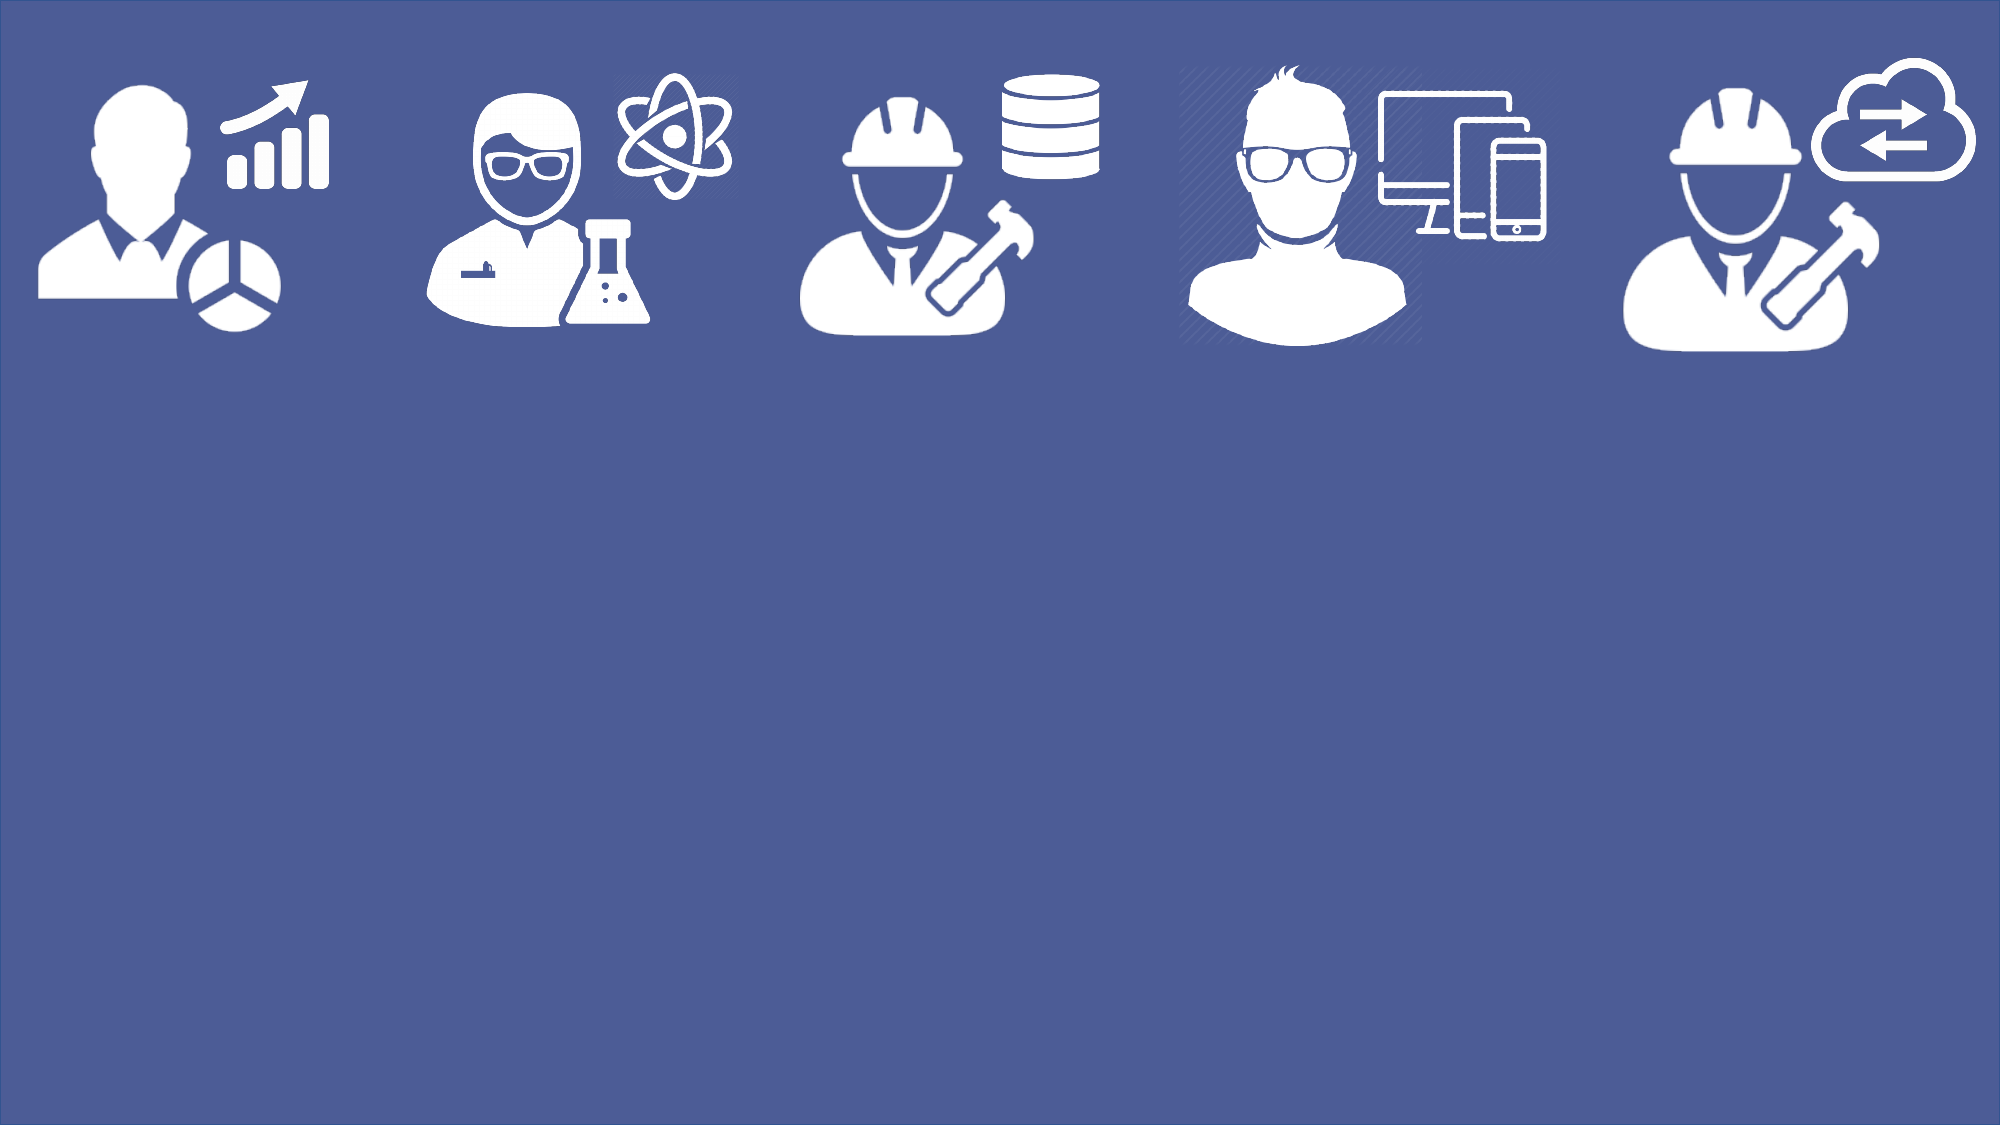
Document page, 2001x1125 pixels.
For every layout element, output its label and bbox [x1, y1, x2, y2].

text_box [787, 72, 1106, 346]
text_box [1609, 37, 1976, 363]
text_box [0, 0, 2000, 1125]
text_box [1179, 64, 1562, 346]
text_box [30, 79, 329, 338]
text_box [421, 73, 739, 327]
